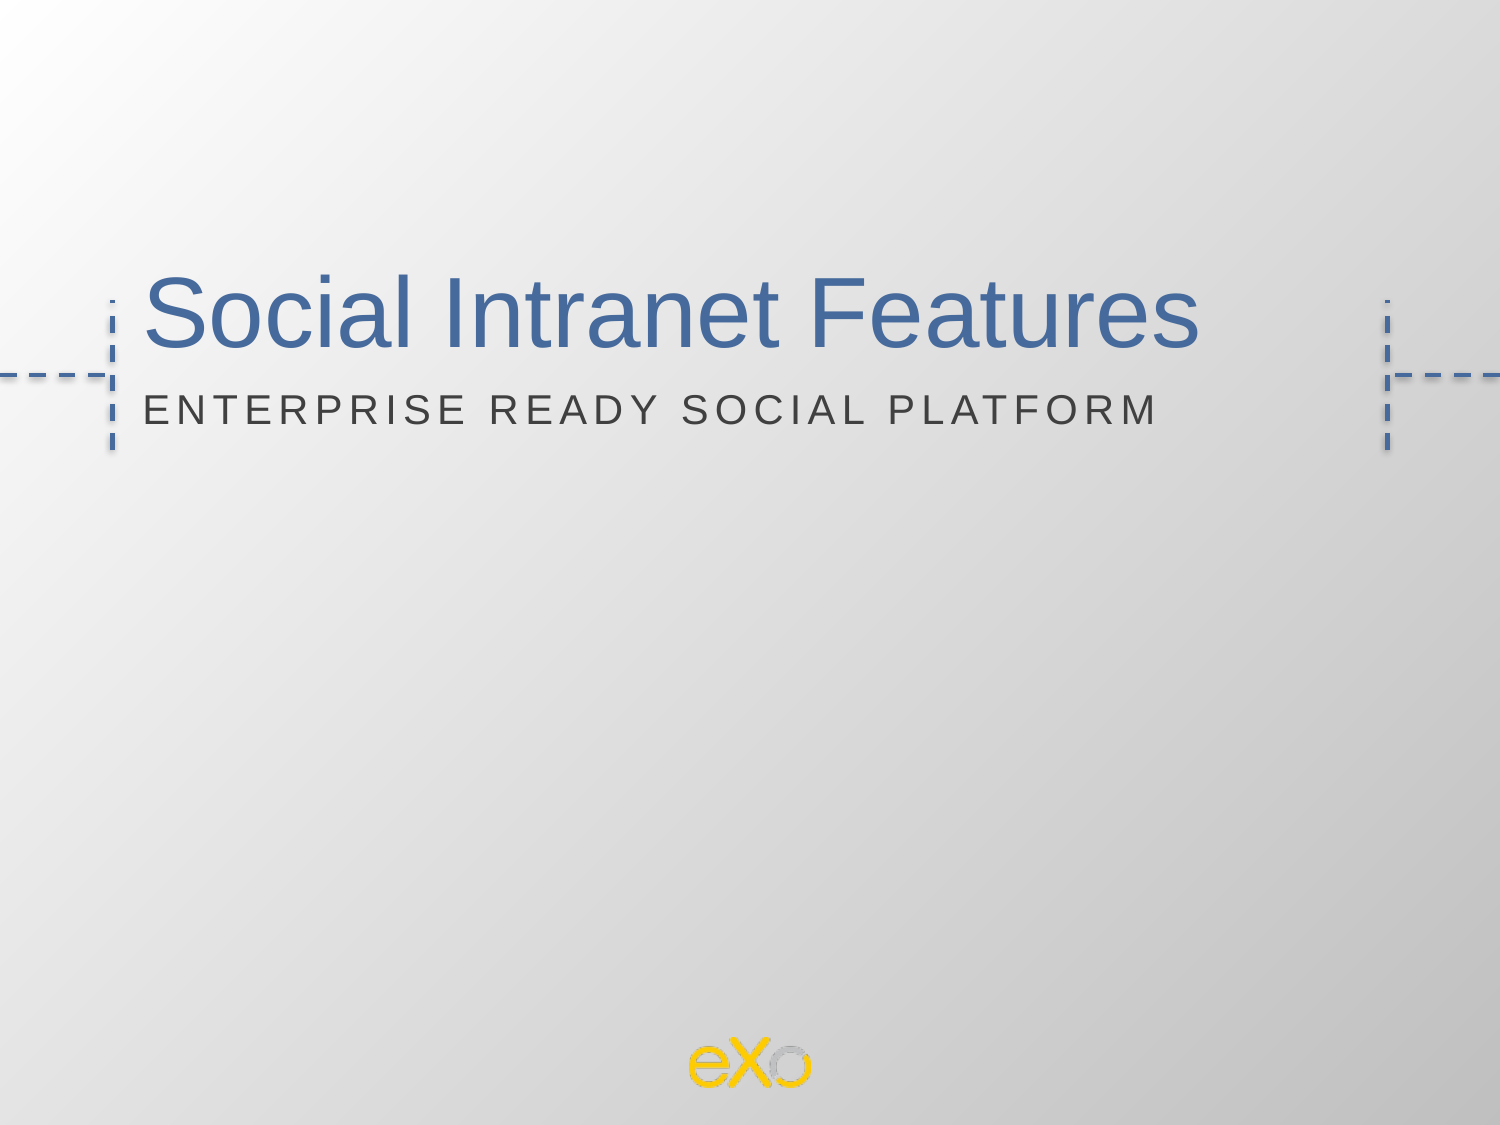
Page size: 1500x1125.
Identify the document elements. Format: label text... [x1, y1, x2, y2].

list Social Intranet Features [127, 262, 1373, 375]
list Enterprise ready social platform [127, 375, 1373, 488]
picture [689, 1037, 811, 1088]
